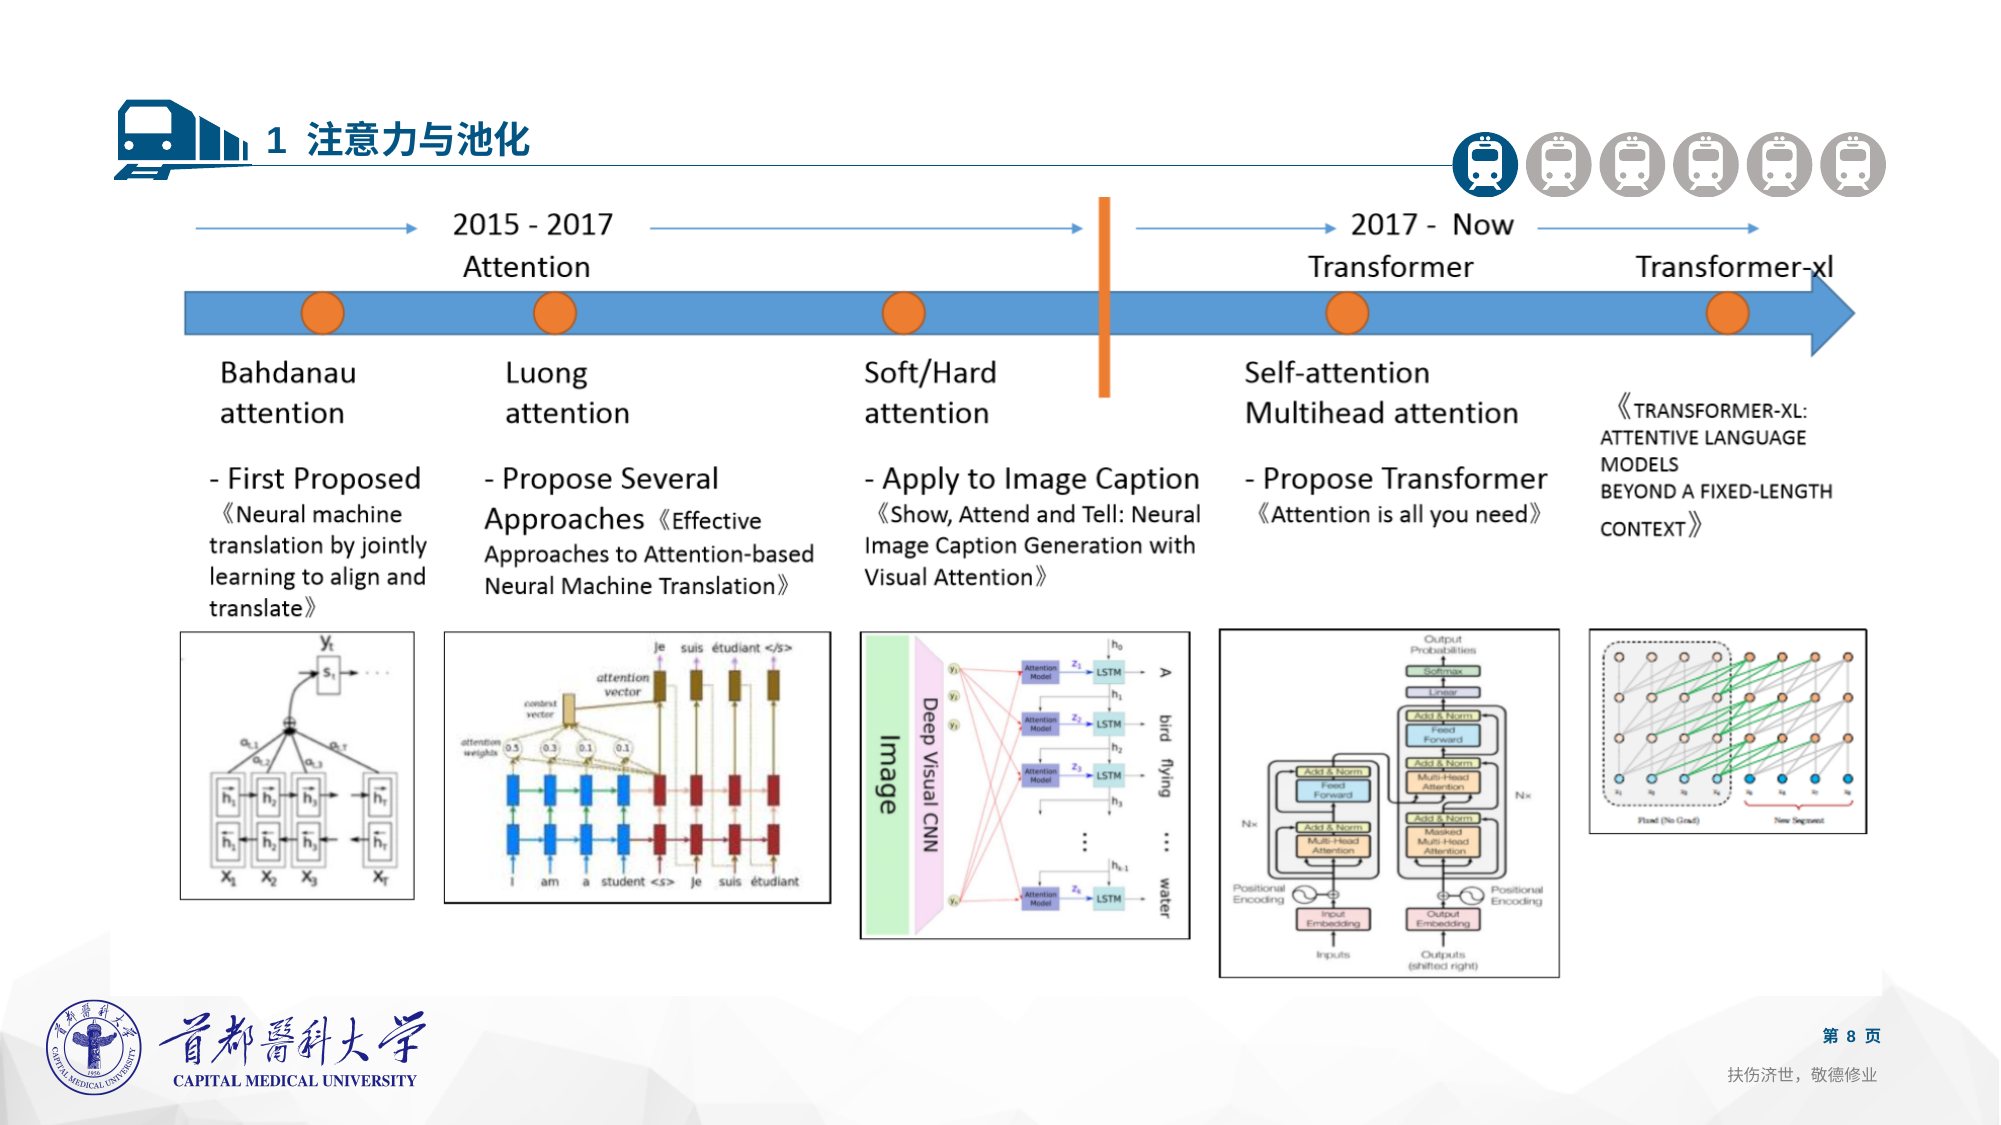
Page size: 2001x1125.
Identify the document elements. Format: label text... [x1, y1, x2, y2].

footer 扶伤济世，敬德修业 [1727, 1064, 1907, 1085]
slide_number 第 8 页 [1727, 1023, 1882, 1048]
list 1 注意力与池化 [266, 121, 790, 163]
picture [110, 197, 1882, 996]
picture [24, 997, 445, 1098]
